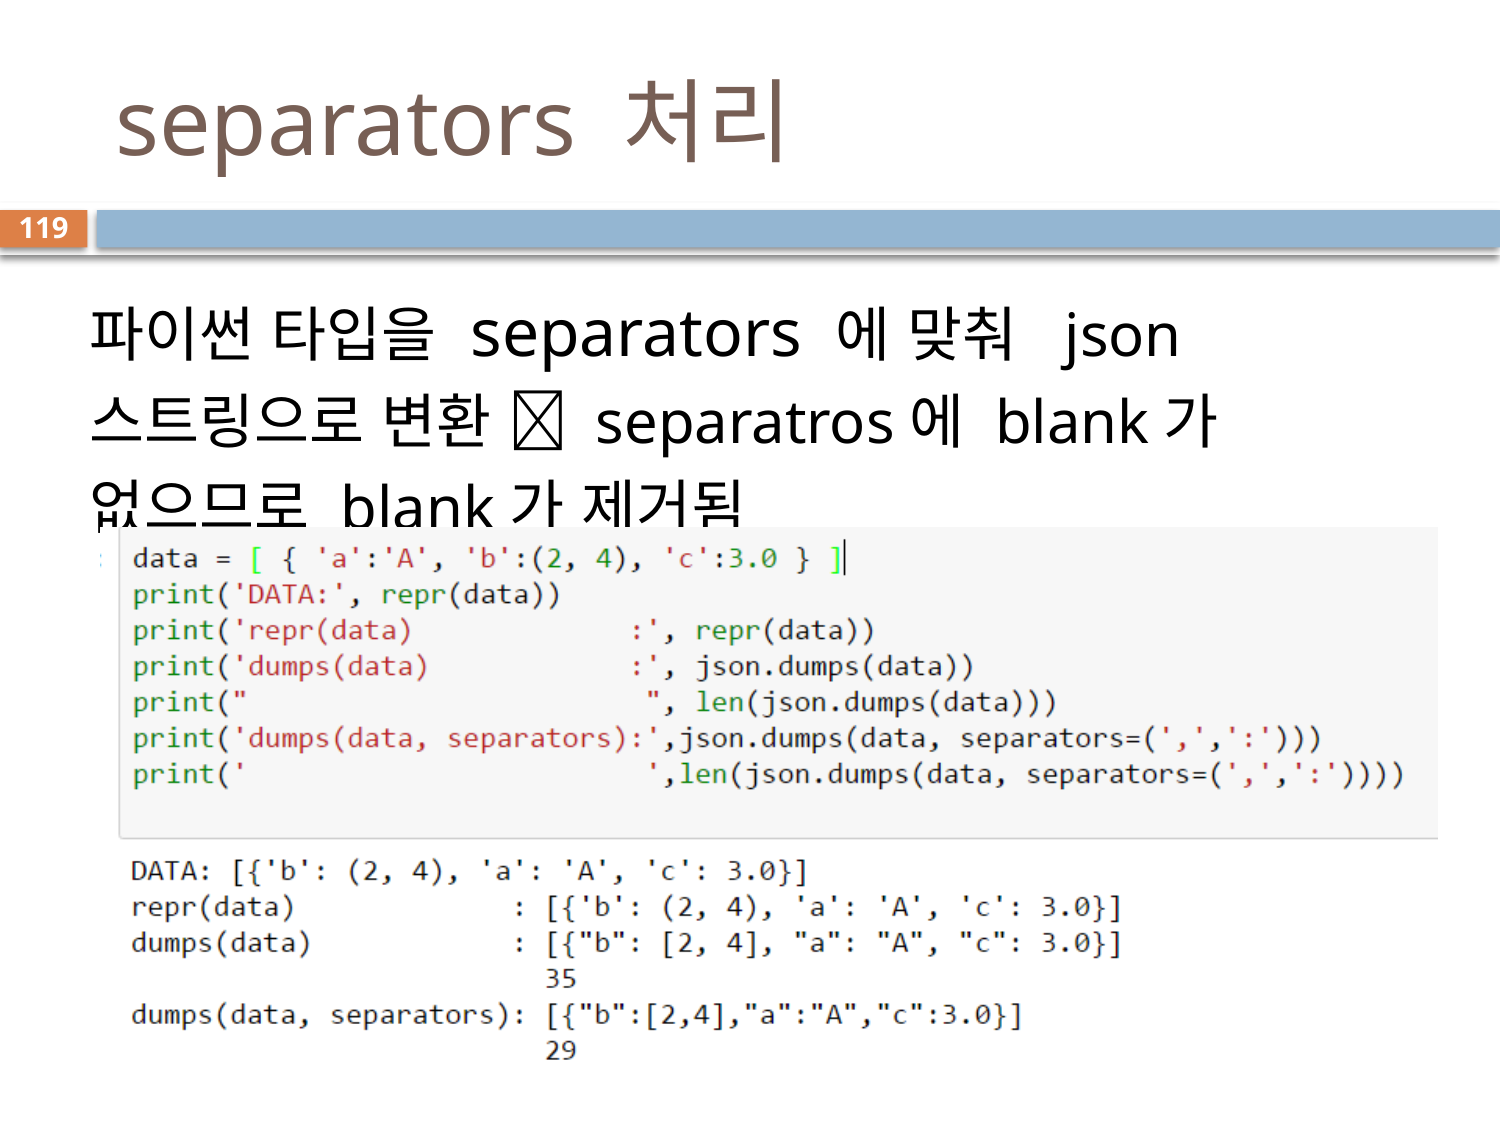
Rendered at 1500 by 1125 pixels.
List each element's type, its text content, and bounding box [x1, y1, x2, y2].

title separators 처리 [100, 37, 1438, 200]
slide_number 119 [0, 208, 88, 249]
list 파이썬 타입을 separators 에 맞춰 json 스트링으로 변환  separatros에 blank가 없으므로 blank가 제거됨 [75, 267, 1425, 551]
picture [99, 526, 1439, 1075]
